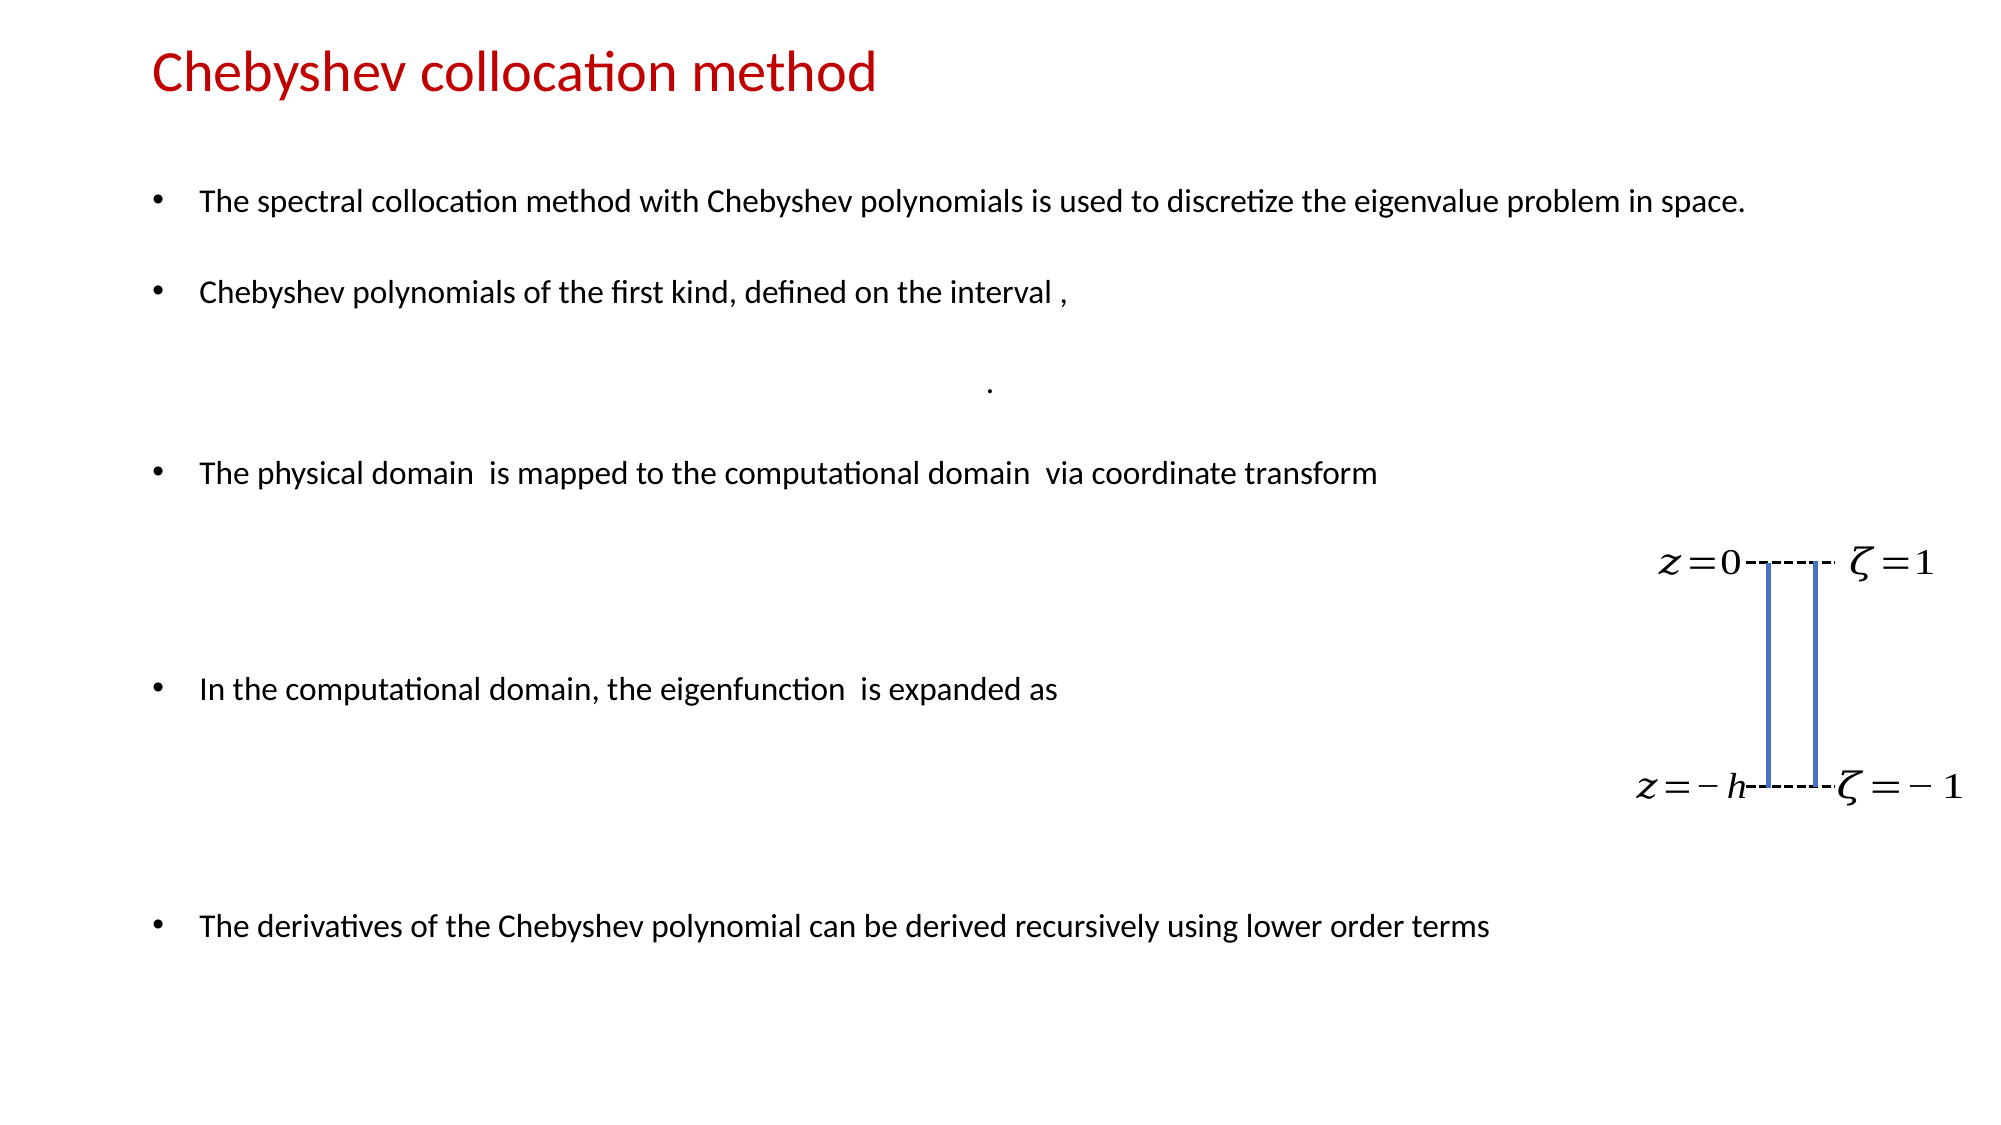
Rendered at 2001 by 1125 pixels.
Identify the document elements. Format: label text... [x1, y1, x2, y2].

title Chebyshev collocation method [137, 21, 1863, 123]
